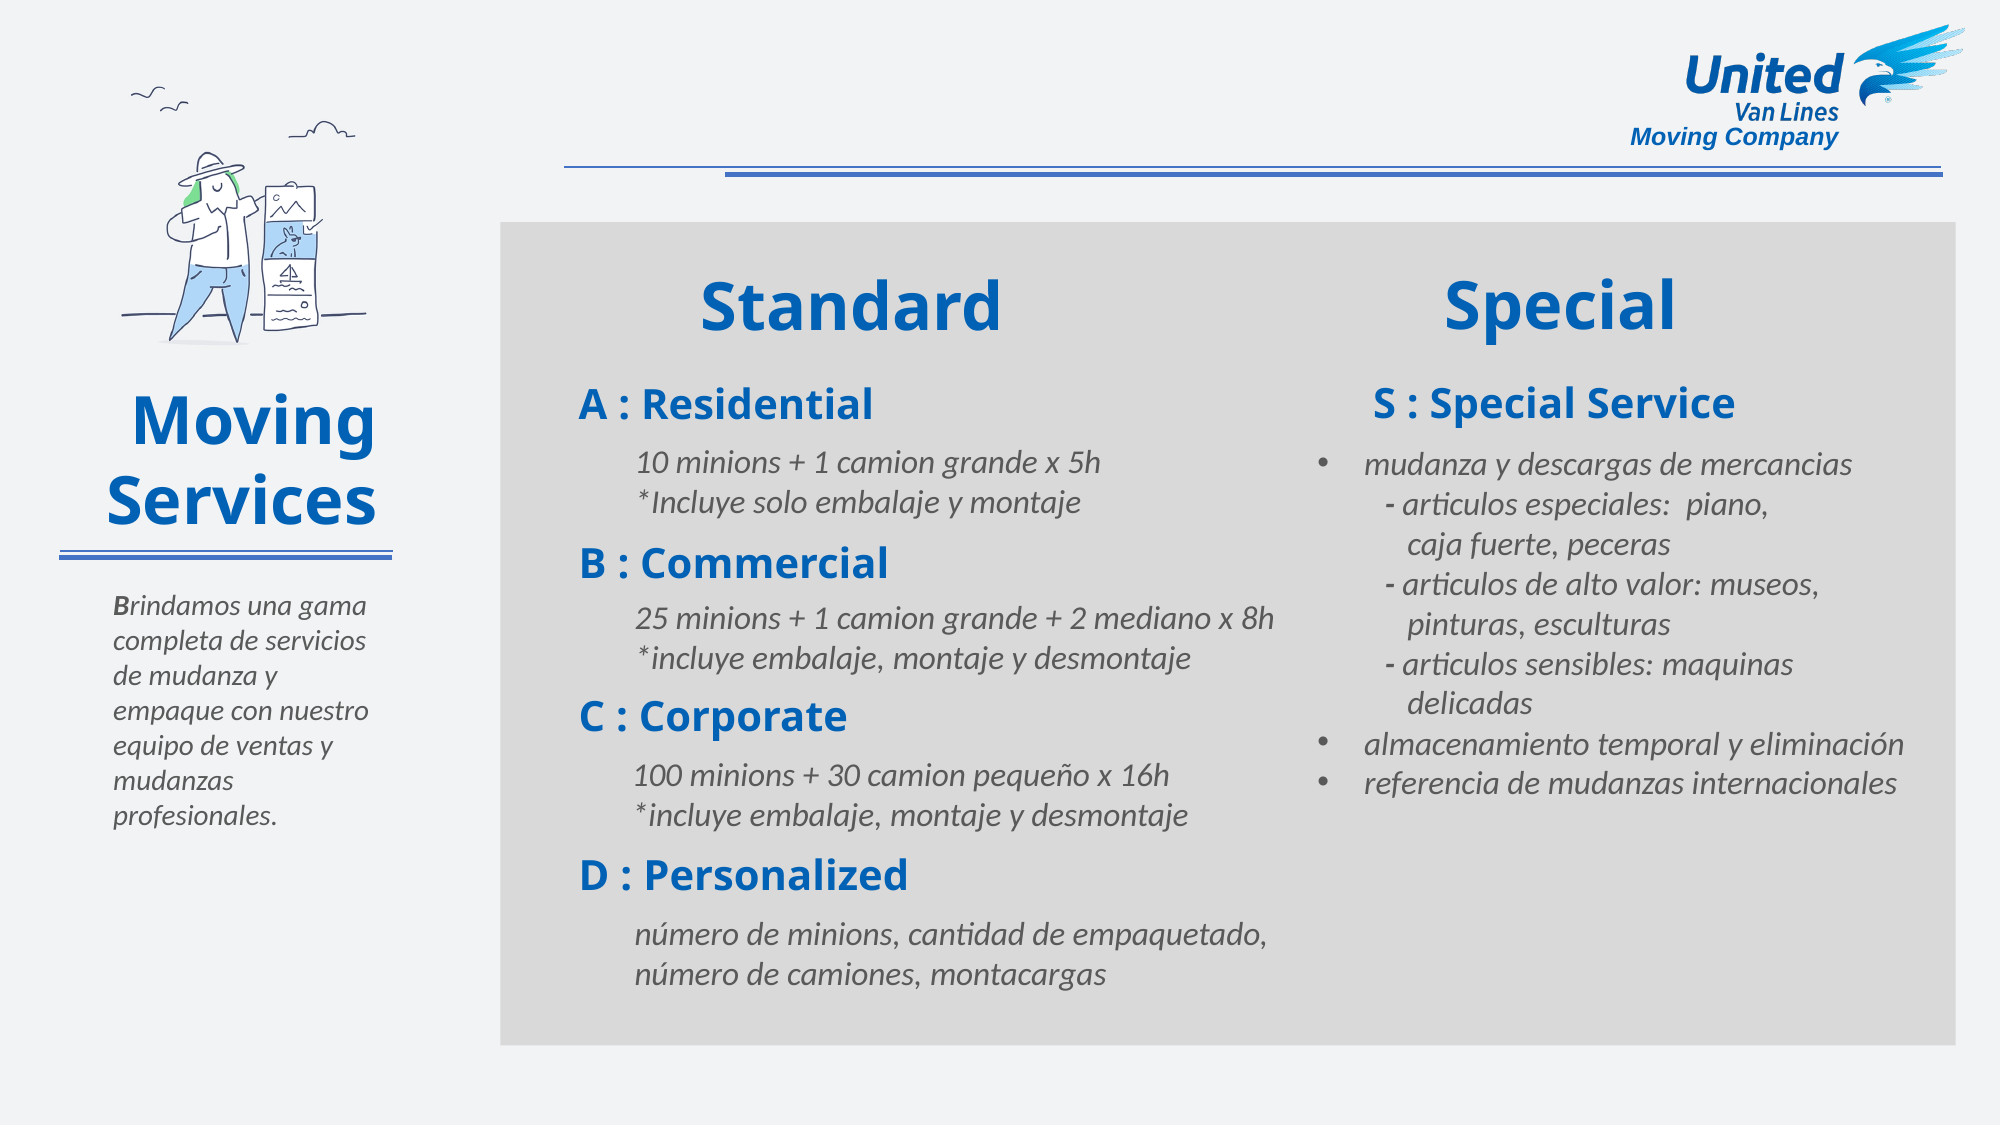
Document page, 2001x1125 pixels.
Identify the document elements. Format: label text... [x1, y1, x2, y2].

text_box Moving Services [58, 370, 393, 546]
text_box 25 minions + 1 camion grande + 2 mediano x 8h *incluye embalaje, montaje y desmontaje [619, 589, 1302, 684]
text_box [499, 221, 1957, 1046]
text_box 100 minions + 30 camion pequeño x 16h *incluye embalaje, montaje y desmontaje [617, 745, 1446, 841]
picture [1686, 24, 1965, 121]
text_box C : Corporate [564, 682, 961, 748]
text_box 10 minions + 1 camion grande x 5h *Incluye solo embalaje y montaje [619, 432, 1430, 528]
text_box mudanza y descargas de mercancias - articulos especiales: piano, caja fuerte, peceras - articulos de alto valor: museos, pinturas, esculturas - articulos sensibles: maquinas delicadas almacenamiento temporal y eliminación referencia de mudanzas internacionales [1302, 434, 1938, 809]
text_box A : Residential [564, 370, 961, 436]
text_box Moving Company [1595, 112, 1874, 158]
text_box Special [1272, 255, 1850, 351]
text_box Brindamos una gama completa de servicios de mudanza y empaque con nuestro equipo de ventas y mudanzas profesionales. [98, 578, 388, 839]
text_box Standard [564, 256, 1142, 351]
picture [44, 65, 442, 365]
text_box D : Personalized [564, 841, 961, 907]
text_box número de minions, cantidad de empaquetado, número de camiones, montacargas [619, 904, 1449, 1000]
text_box B : Commercial [564, 529, 961, 595]
text_box S : Special Service [1294, 369, 1816, 434]
